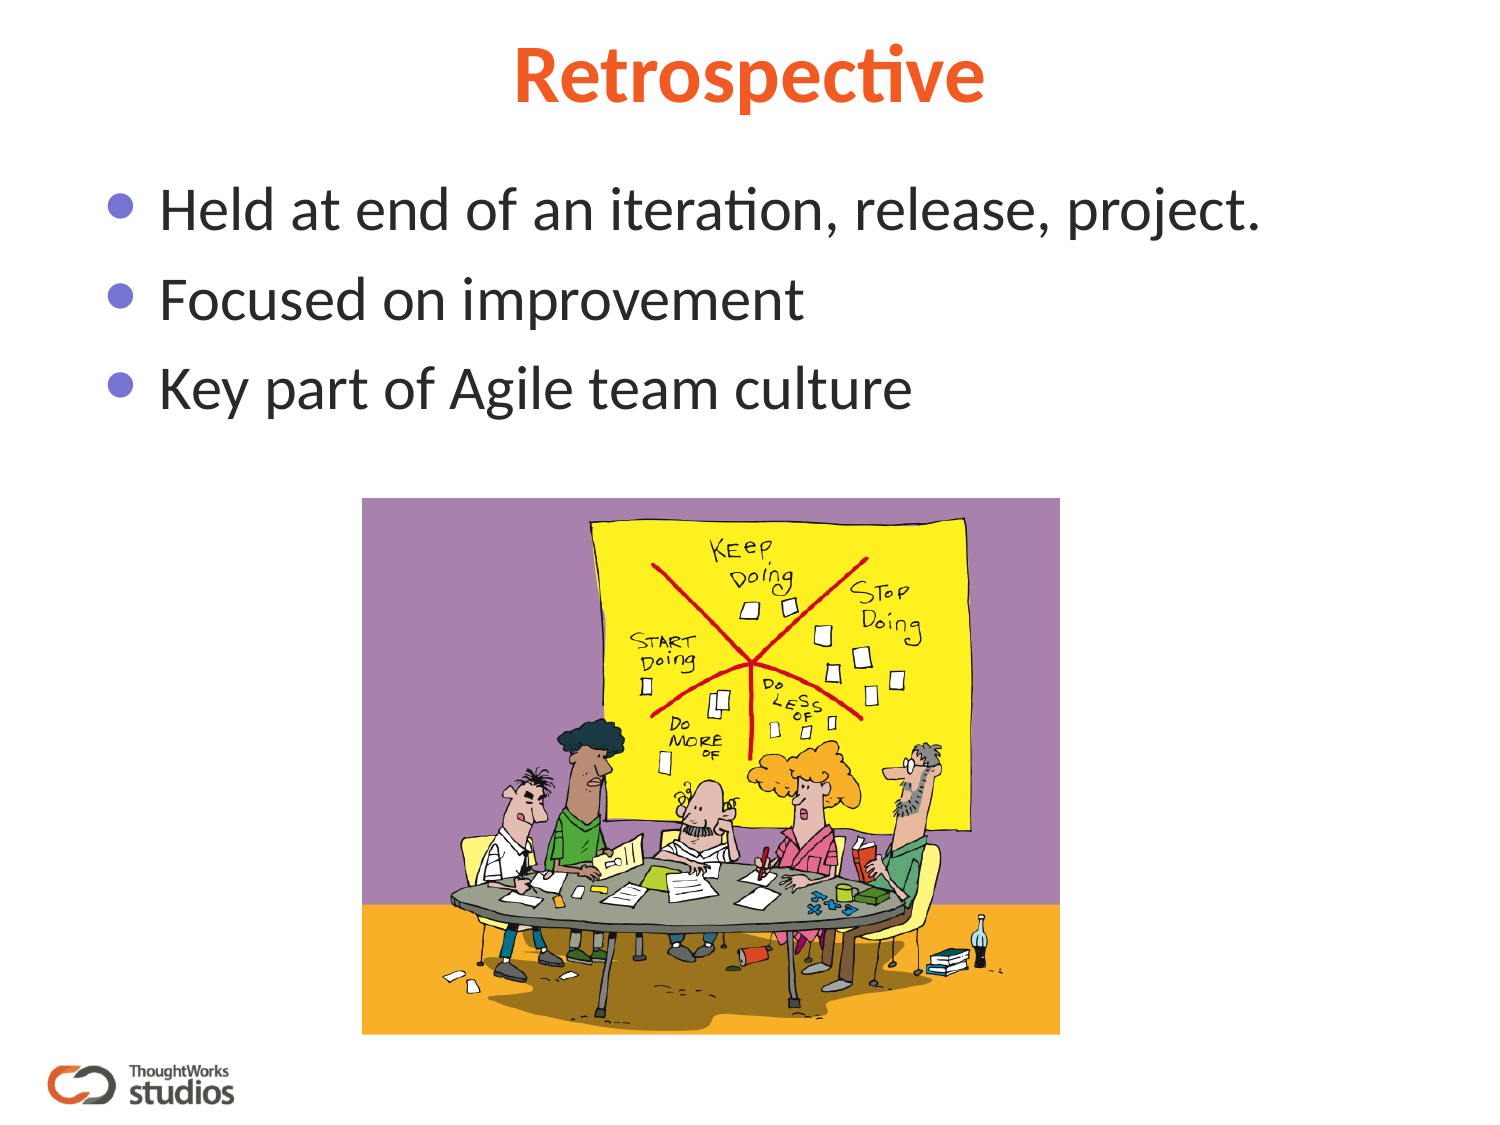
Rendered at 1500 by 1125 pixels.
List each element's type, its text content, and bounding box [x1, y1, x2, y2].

list Held at end of an iteration, release, project. Focused on improvement Key part of Agile team culture [99, 163, 1405, 1022]
title Retrospective [60, 0, 1440, 138]
picture [46, 1063, 235, 1105]
picture [362, 498, 1060, 1038]
